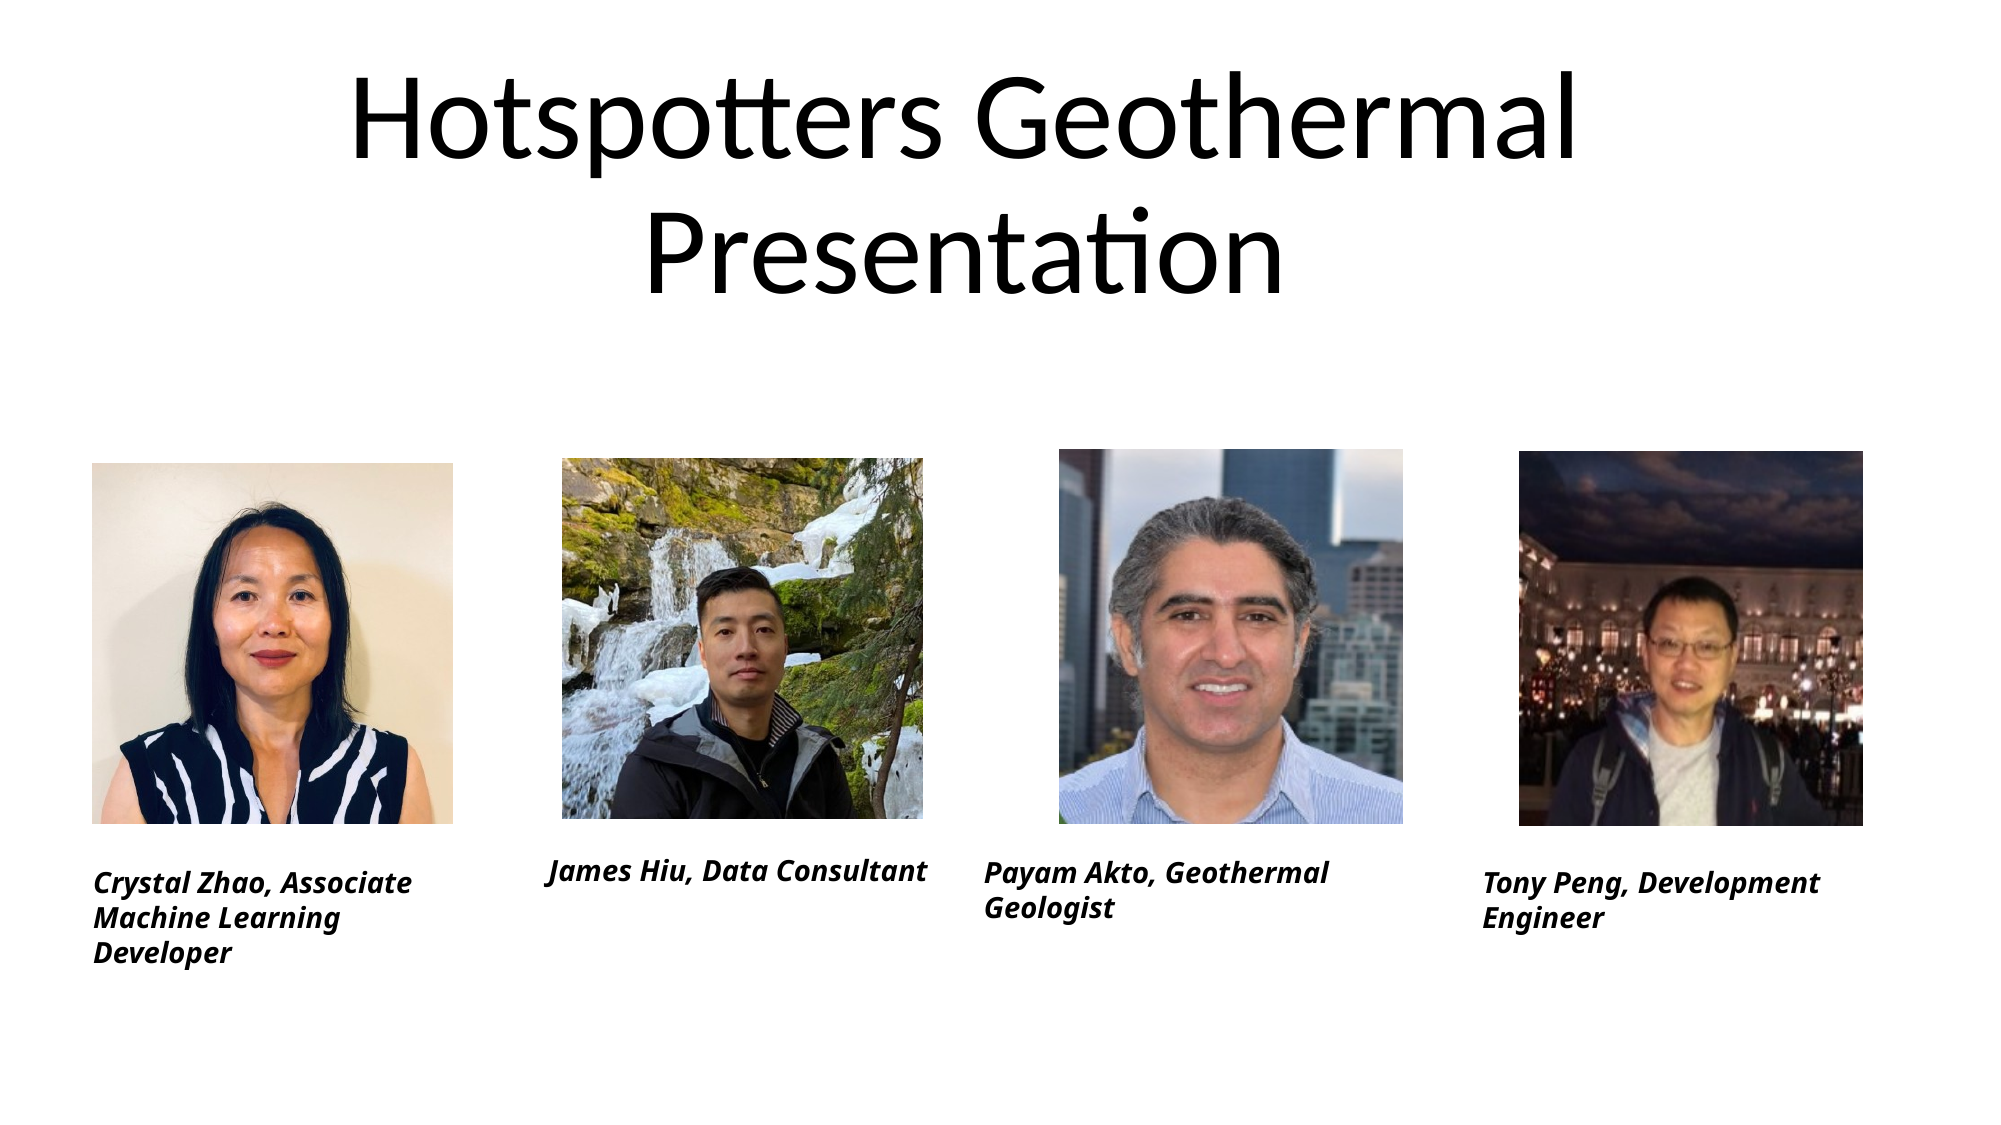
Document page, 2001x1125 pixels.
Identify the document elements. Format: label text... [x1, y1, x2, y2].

picture [562, 458, 923, 819]
text_box James Hiu, Data Consultant [533, 837, 952, 903]
text_box Payam Akto, Geothermal Geologist [968, 838, 1472, 939]
text_box Tony Peng, Development Engineer [1467, 849, 1954, 950]
title Hotspotters Geothermal Presentation [117, 19, 1814, 329]
picture [1518, 450, 1863, 826]
text_box Crystal Zhao, Associate Machine Learning Developer [78, 849, 475, 985]
picture [1059, 448, 1403, 824]
picture [92, 463, 453, 824]
